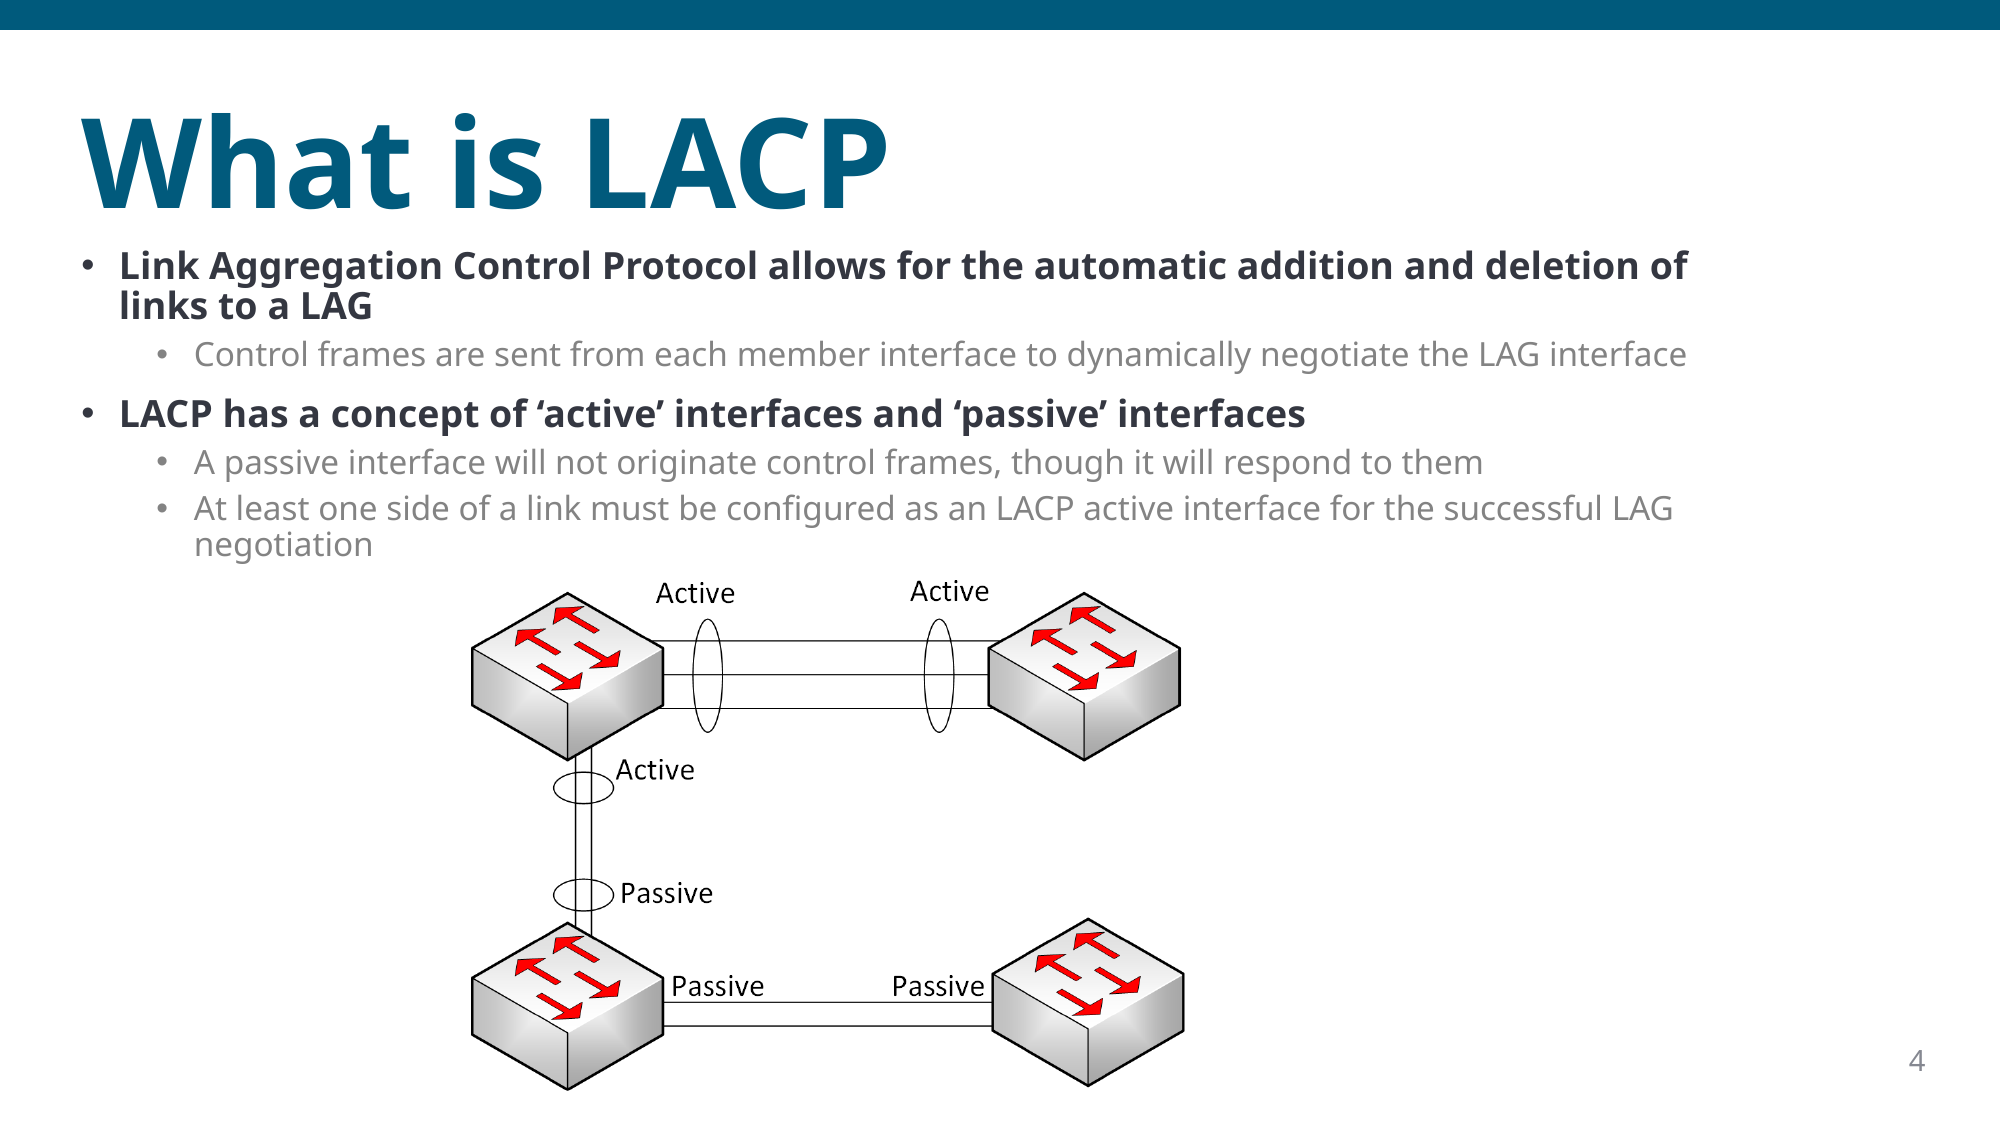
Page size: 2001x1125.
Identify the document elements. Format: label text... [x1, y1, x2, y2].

title What is LACP [66, 59, 1977, 278]
picture [470, 562, 1185, 1091]
list Link Aggregation Control Protocol allows for the automatic addition and deletion of links to a LAG Control frames are sent from each member interface to dynamically negotiate the LAG interface LACP has a concept of ‘active’ interfaces and ‘passive’ interfaces A passive interface will not originate control frames, though it will respond to them At least one side of a link must be configured as an LACP active interface for the successful LAG negotiation [66, 239, 1781, 633]
